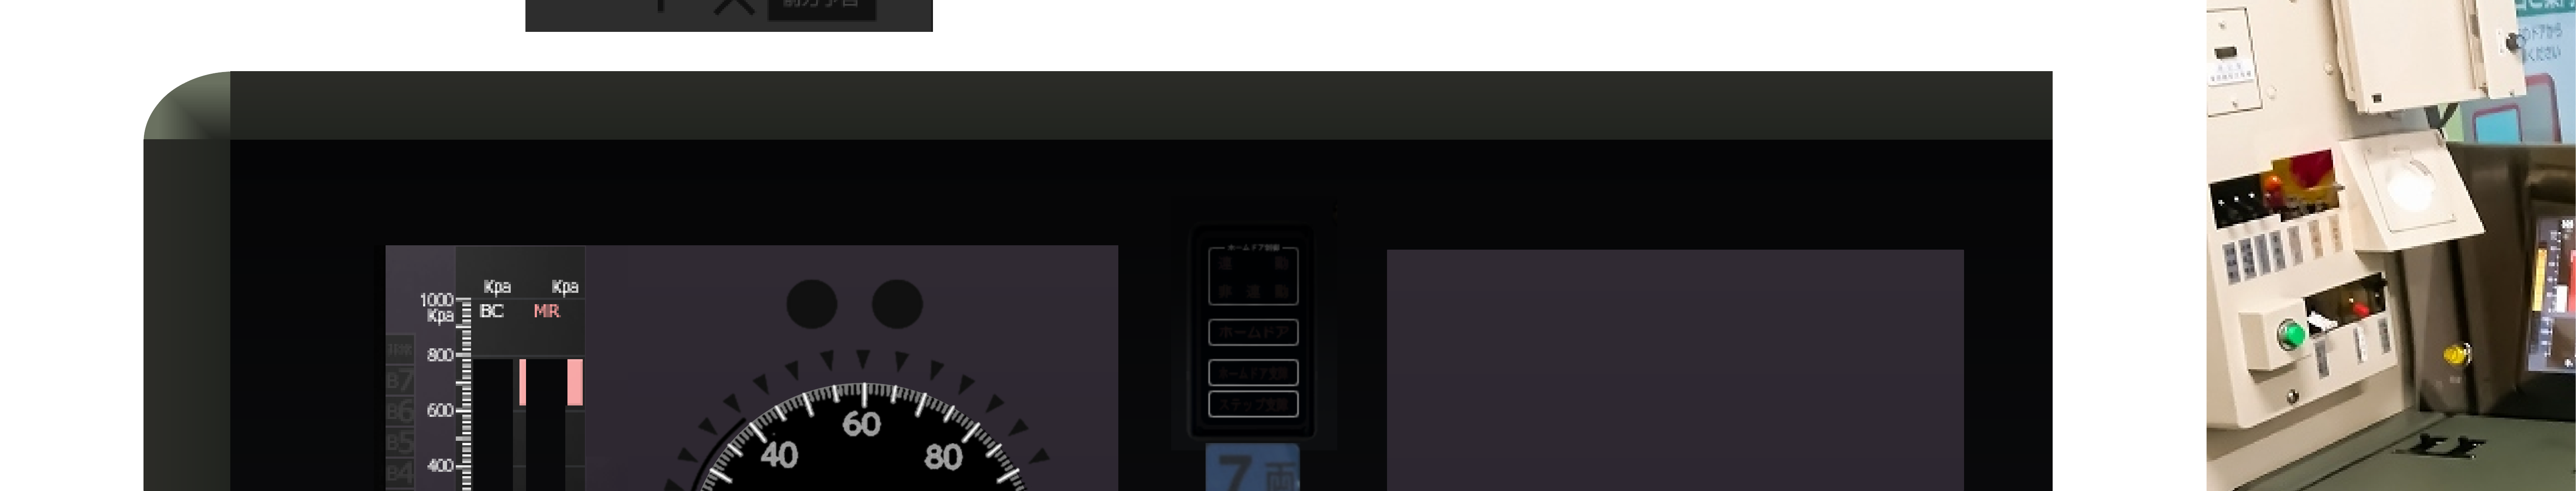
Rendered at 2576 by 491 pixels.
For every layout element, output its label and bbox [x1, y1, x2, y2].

picture [2207, 0, 2576, 491]
text_box [1387, 249, 1964, 491]
text_box [143, 139, 231, 491]
text_box [143, 71, 239, 139]
text_box [230, 71, 2053, 140]
text_box [231, 140, 2053, 491]
picture [374, 245, 1118, 491]
picture [525, 0, 933, 32]
picture [1171, 196, 1337, 491]
